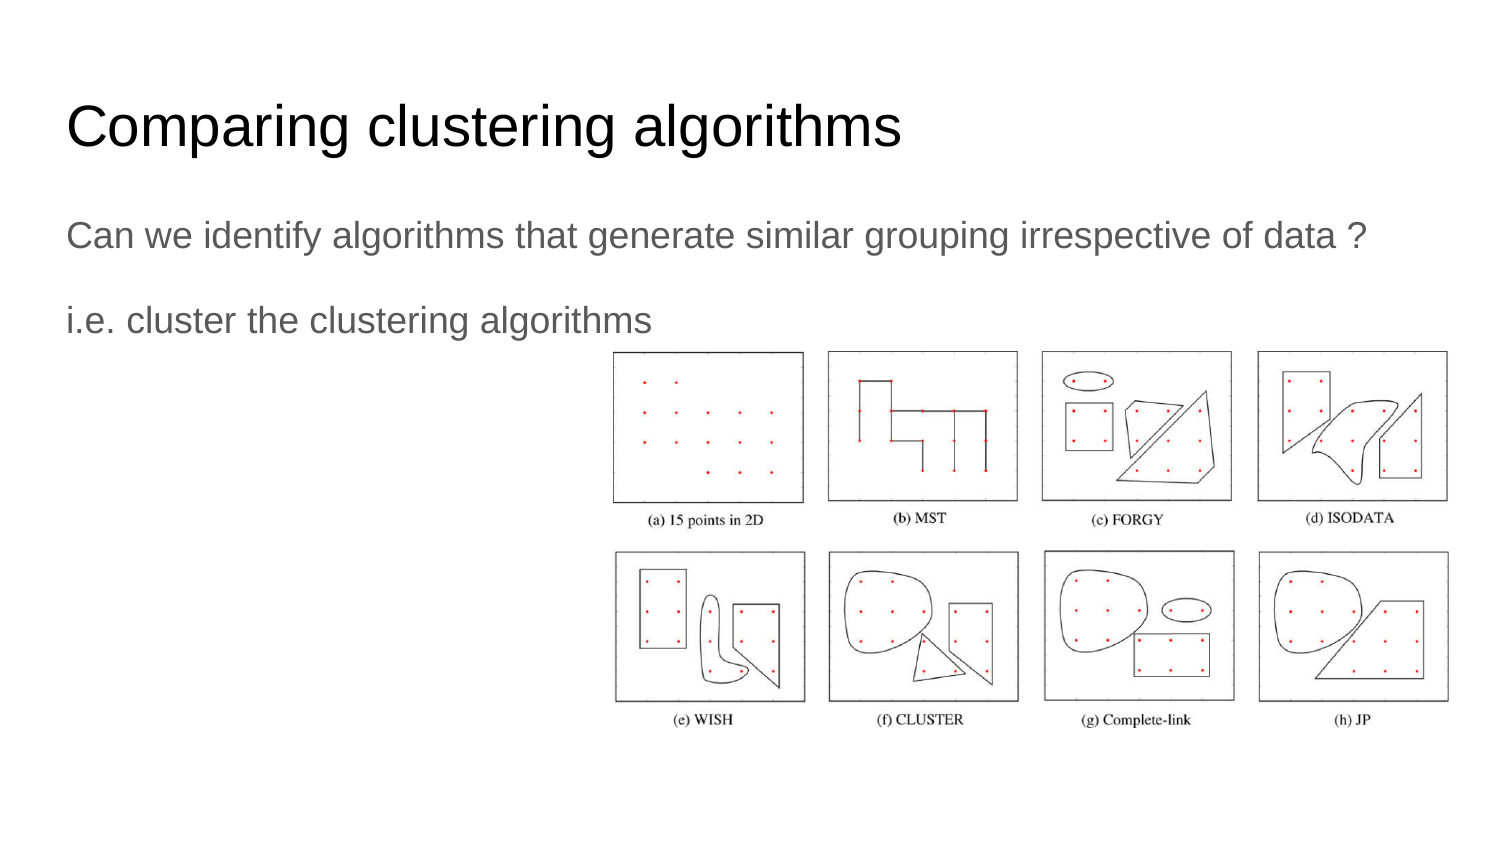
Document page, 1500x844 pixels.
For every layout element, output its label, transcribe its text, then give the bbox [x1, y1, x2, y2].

title Comparing clustering algorithms [51, 72, 1449, 167]
picture [611, 348, 1450, 730]
list Can we identify algorithms that generate similar grouping irrespective of data ? i.e. cluster the clustering algorithms [51, 189, 1449, 750]
